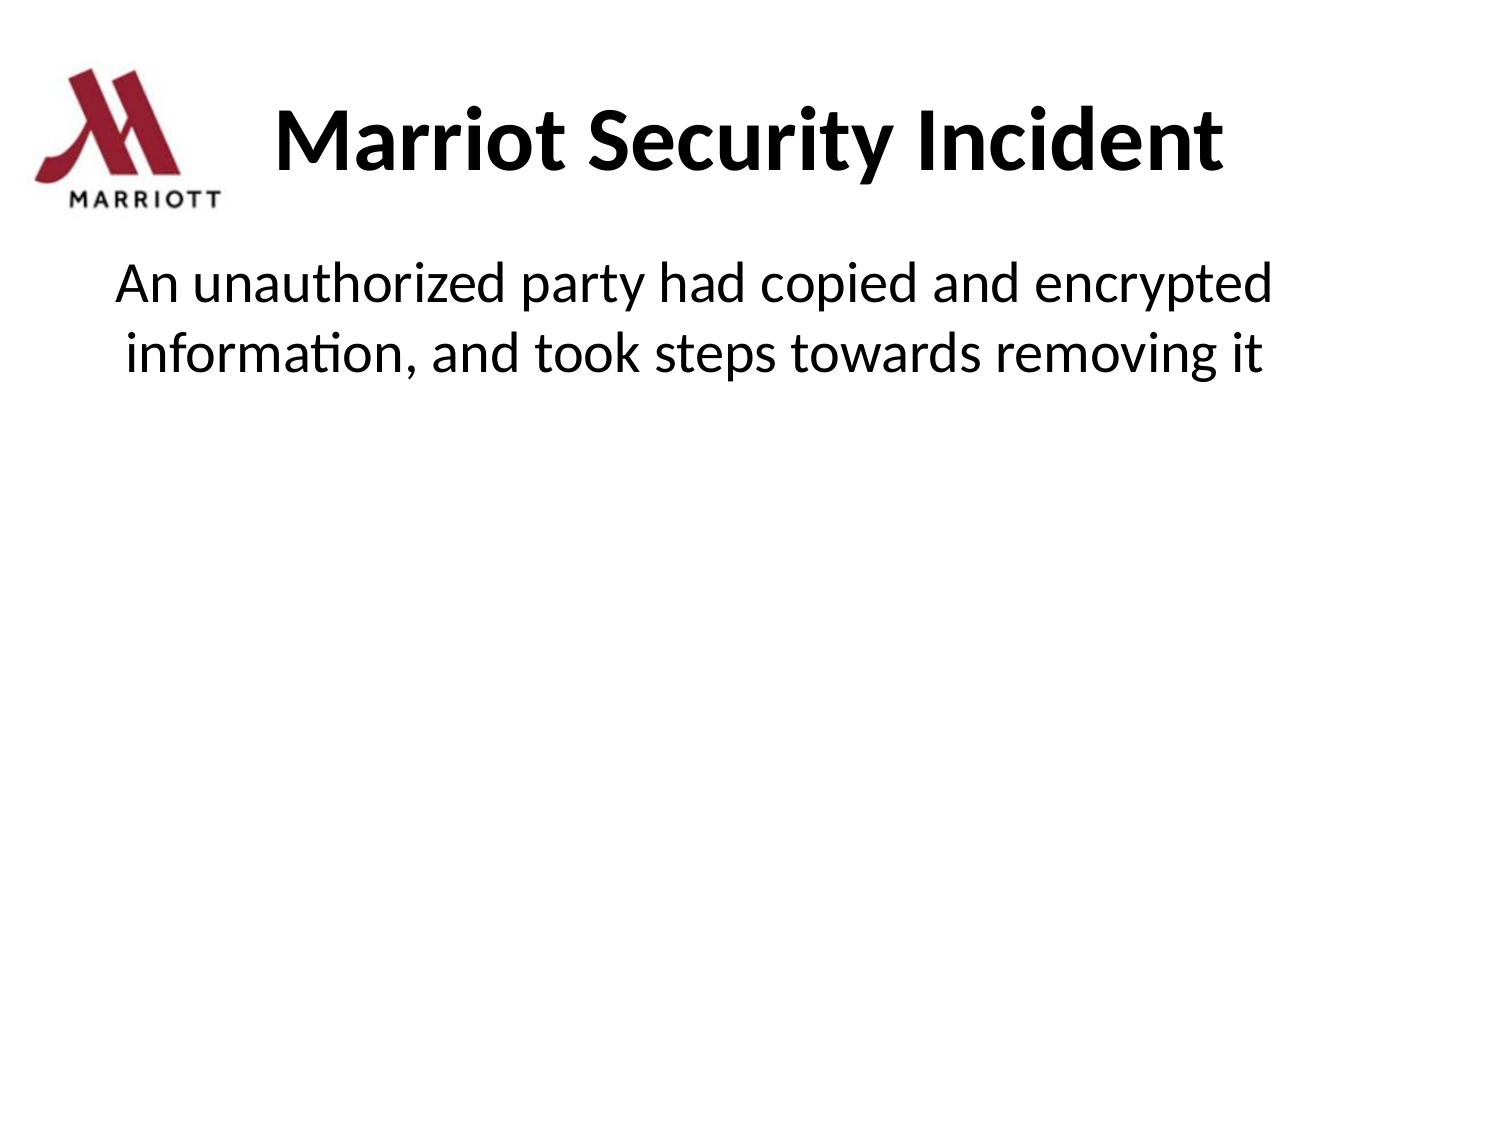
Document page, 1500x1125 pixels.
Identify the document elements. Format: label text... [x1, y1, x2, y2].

picture [0, 10, 257, 267]
text_box Marriot Security Incident [261, 39, 1425, 228]
text_box An unauthorized party had copied and encrypted information, and took steps towards removing it [74, 236, 1316, 392]
